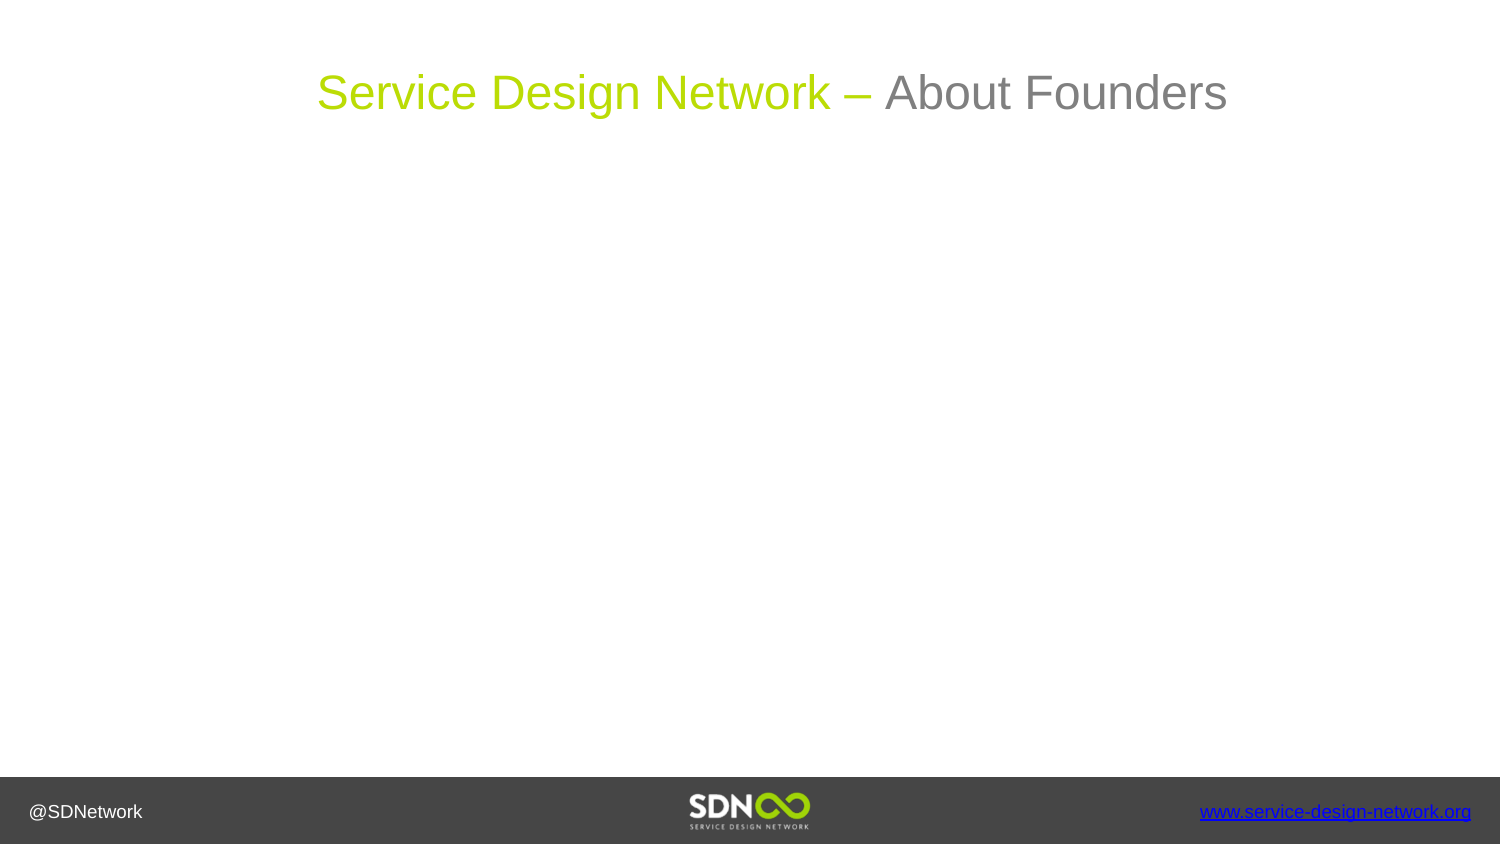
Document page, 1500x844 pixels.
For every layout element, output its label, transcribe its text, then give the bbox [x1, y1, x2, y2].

text_box www.service-design-network.org [1147, 784, 1500, 838]
text_box [0, 777, 1500, 844]
text_box Service Design Network – About Founders [301, 78, 1421, 154]
text_box @SDNetwork [8, 784, 384, 838]
picture [679, 782, 821, 840]
